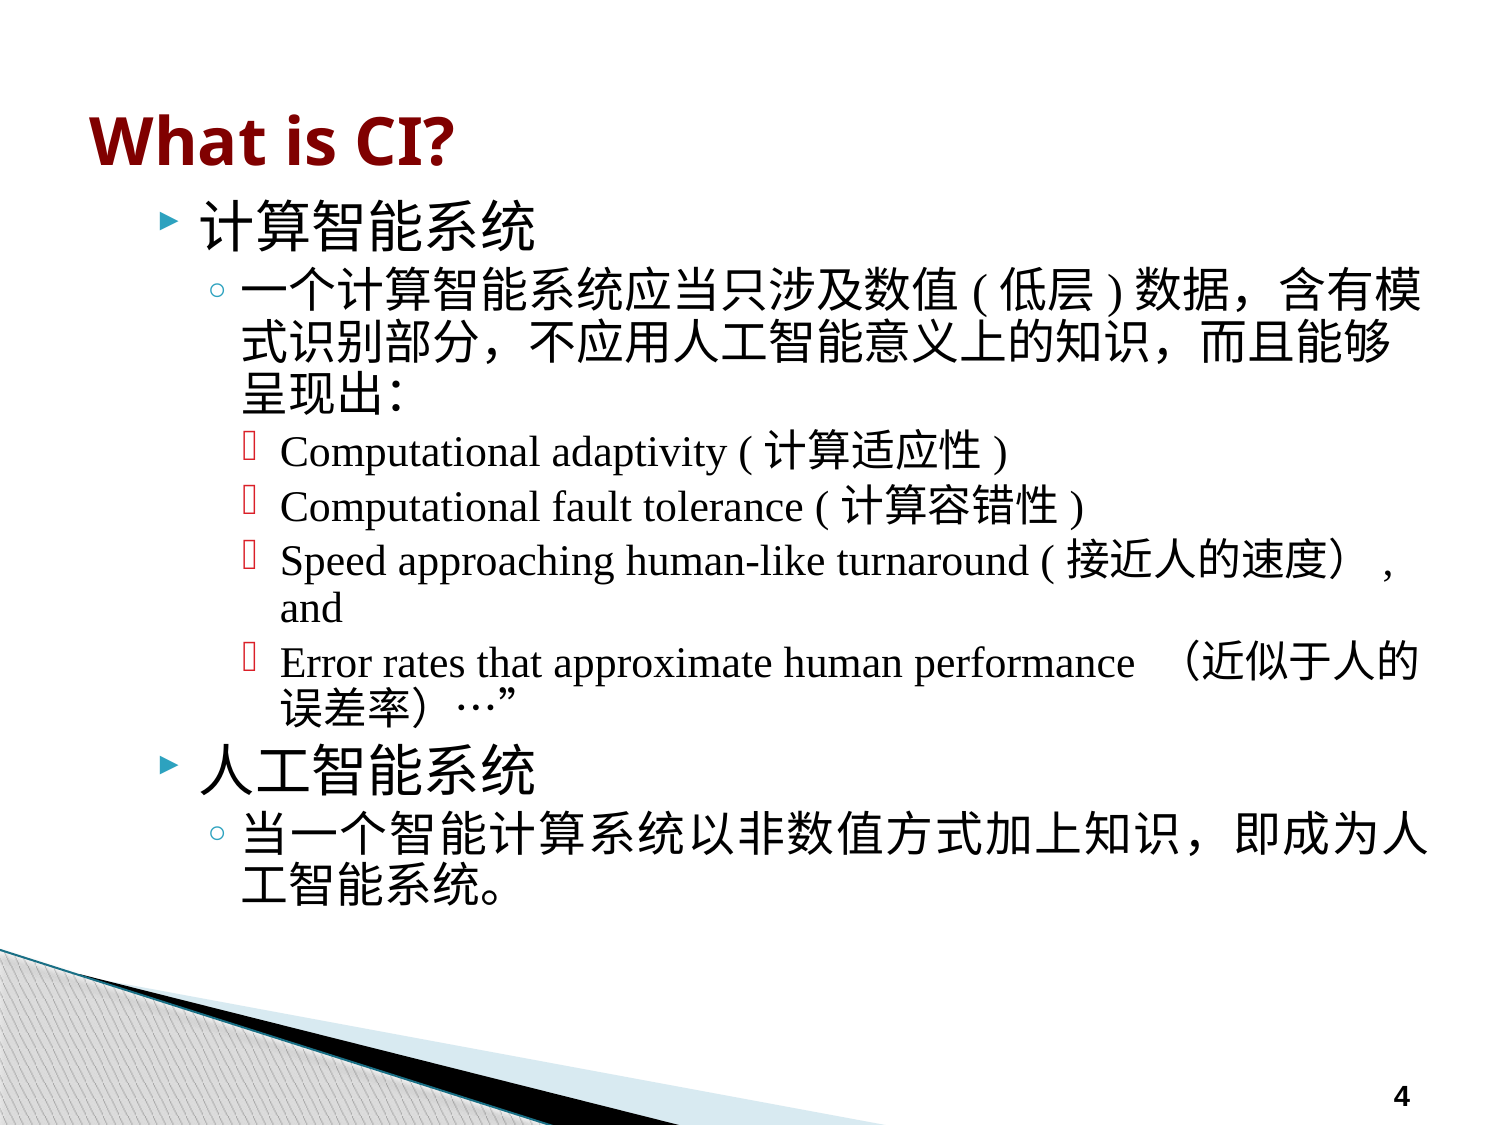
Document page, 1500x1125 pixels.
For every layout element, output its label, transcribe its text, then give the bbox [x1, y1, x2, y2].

list 计算智能系统 一个计算智能系统应当只涉及数值(低层)数据，含有模式识别部分，不应用人工智能意义上的知识，而且能够呈现出： Computational adaptivity (计算适应性) Computational fault tolerance (计算容错性) Speed approaching human-like turnaround (接近人的速度）, and Error rates that approximate human performance （近似于人的误差率）…” 人工智能系统 当一个智能计算系统以非数值方式加上知识，即成为人工智能系统。 [123, 191, 1447, 1048]
text_box 4 [891, 1070, 1425, 1106]
title What is CI? [75, 45, 1425, 233]
